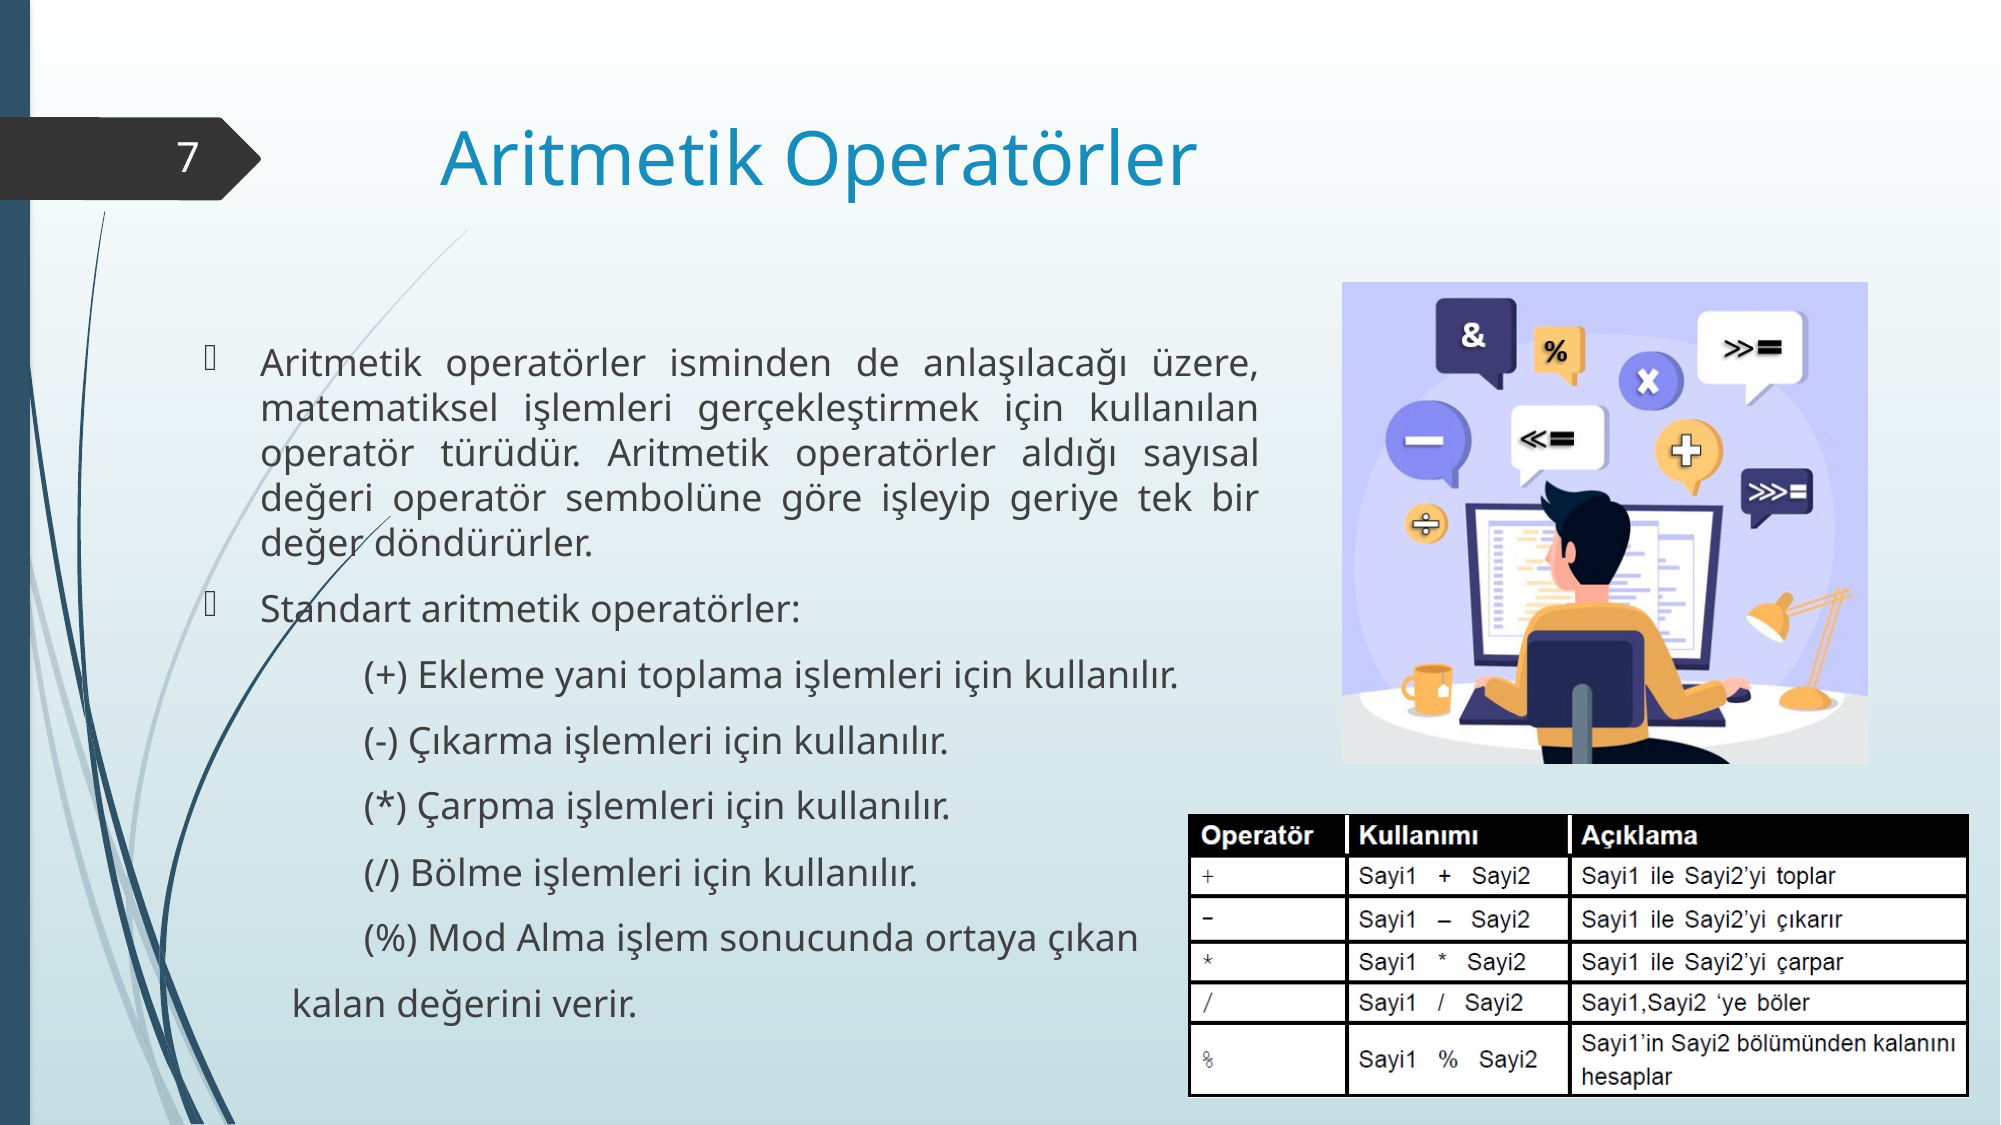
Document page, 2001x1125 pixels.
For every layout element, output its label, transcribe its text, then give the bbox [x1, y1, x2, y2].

list Aritmetik operatörler isminden de anlaşılacağı üzere, matematiksel işlemleri gerçekleştirmek için kullanılan operatör türüdür. Aritmetik operatörler aldığı sayısal değeri operatör sembolüne göre işleyip geriye tek bir değer döndürürler. Standart aritmetik operatörler: (+) Ekleme yani toplama işlemleri için kullanılır. (-) Çıkarma işlemleri için kullanılır. (*) Çarpma işlemleri için kullanılır. (/) Bölme işlemleri için kullanılır. (%) Mod Alma işlem sonucunda ortaya çıkan kalan değerini verir. [188, 265, 1276, 1098]
title Aritmetik Operatörler [425, 102, 1888, 313]
slide_number 7 [87, 129, 216, 190]
picture [1342, 282, 1868, 764]
picture [1188, 814, 1970, 1098]
